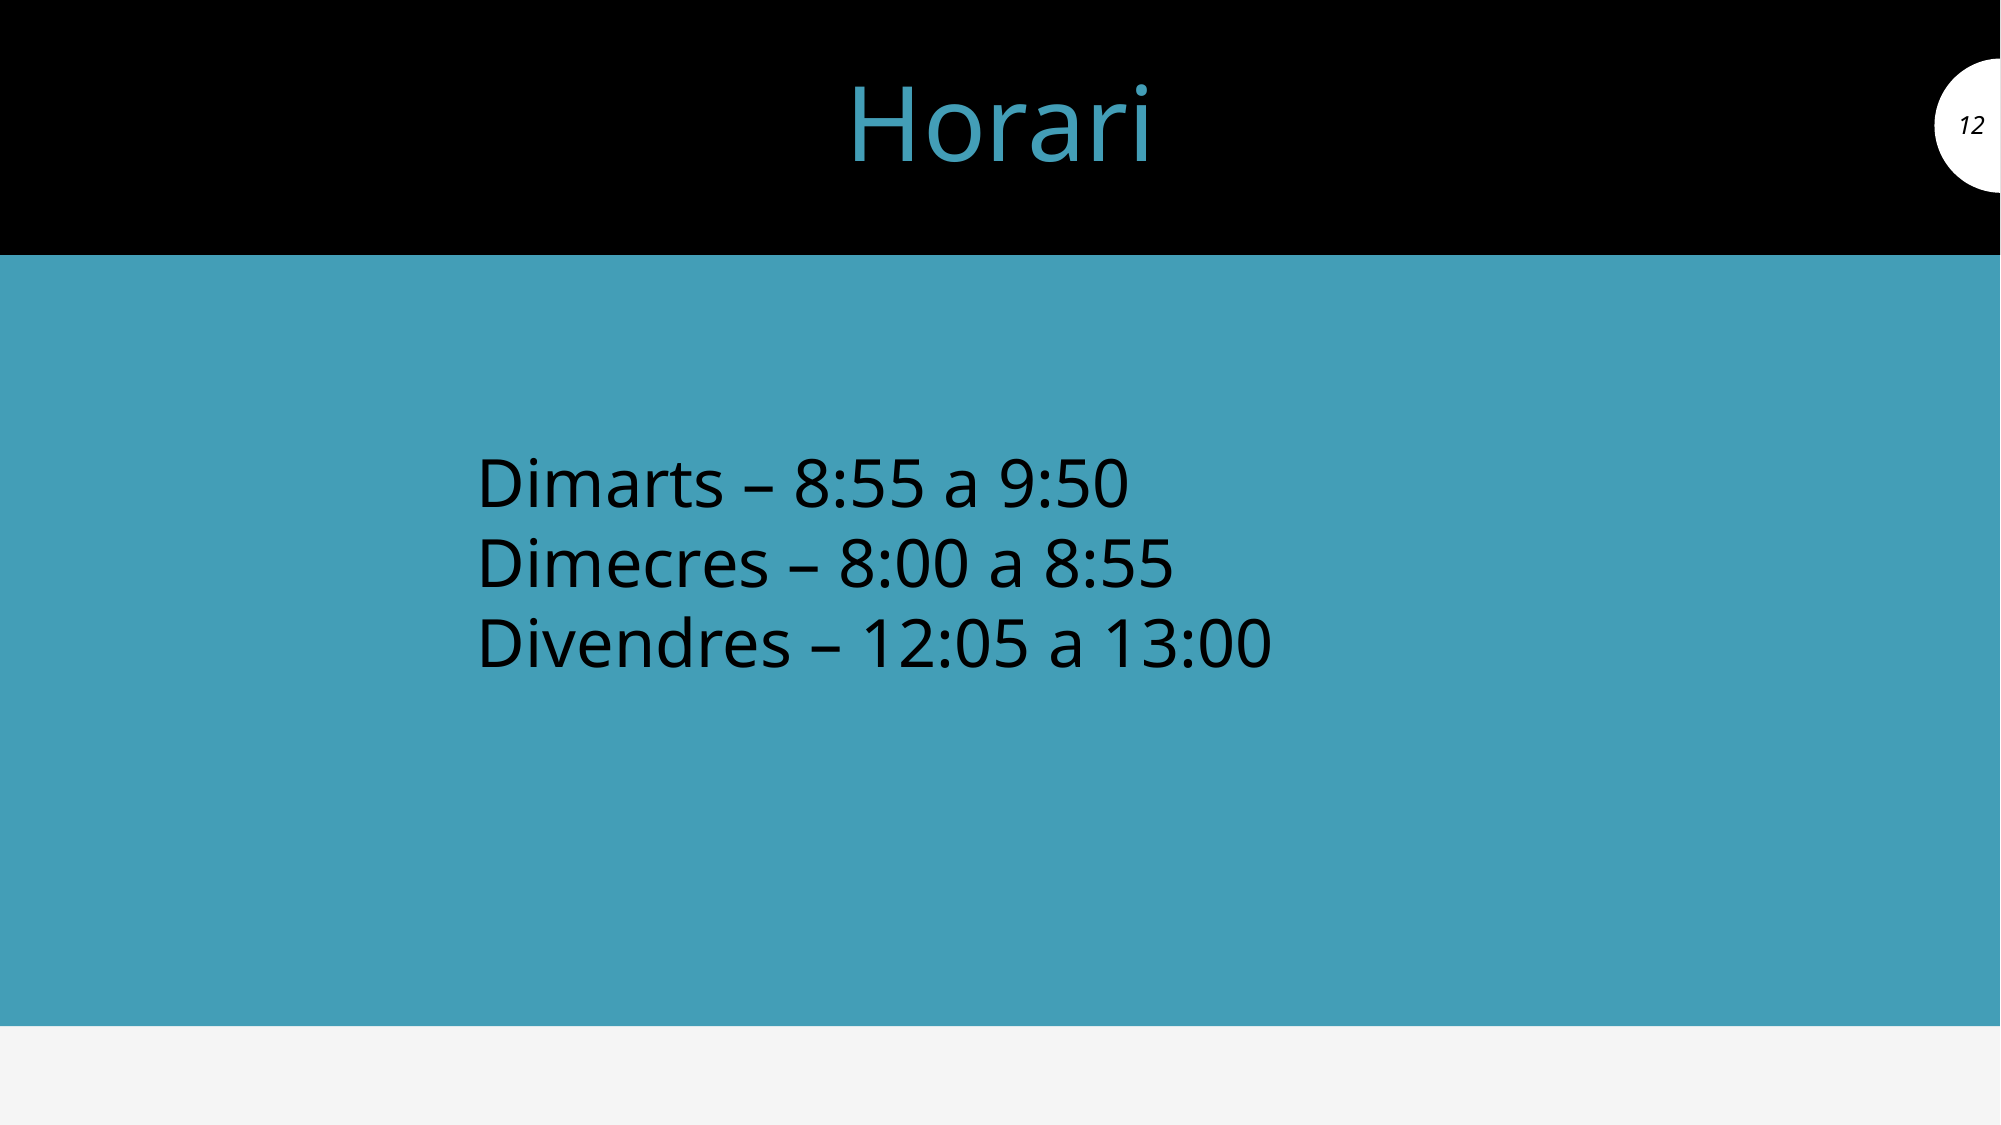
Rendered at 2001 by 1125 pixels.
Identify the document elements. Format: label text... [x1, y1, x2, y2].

slide_number 12 [1933, 96, 2000, 157]
text_box Dimarts – 8:55 a 9:50 Dimecres – 8:00 a 8:55 Divendres – 12:05 a 13:00 [461, 433, 1304, 689]
title Horari [125, 46, 1877, 211]
